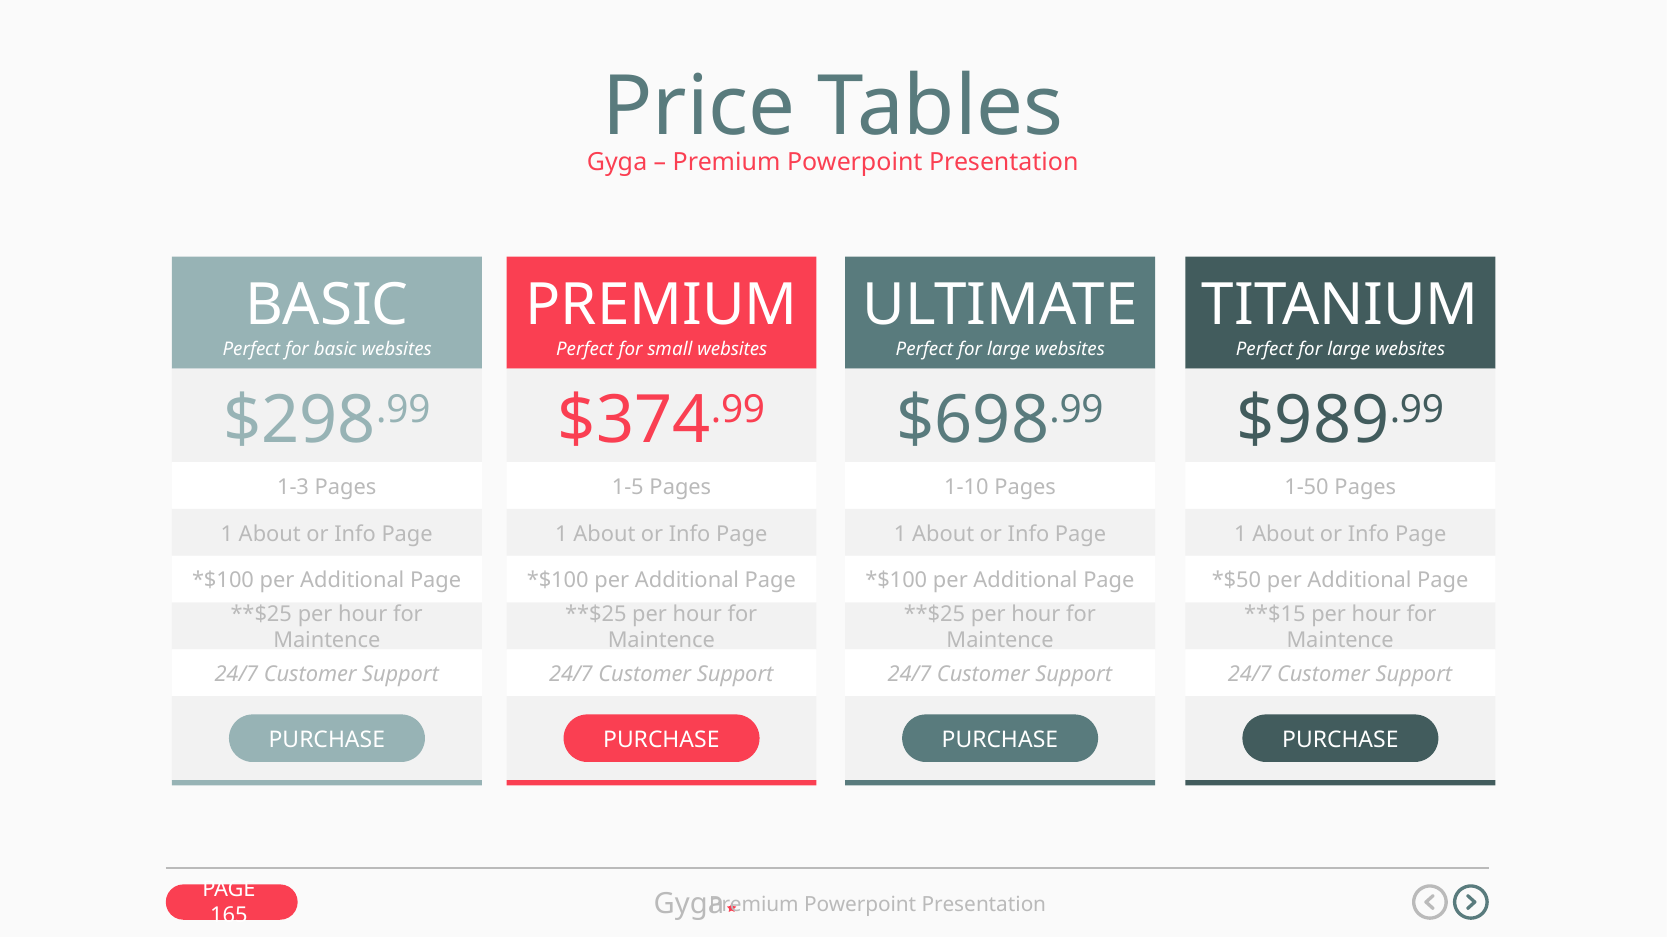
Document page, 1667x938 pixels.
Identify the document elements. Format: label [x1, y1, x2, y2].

text_box [170, 255, 484, 787]
text_box [504, 255, 819, 787]
text_box [1183, 255, 1497, 787]
list [0, 43, 1667, 185]
text_box [843, 255, 1157, 787]
